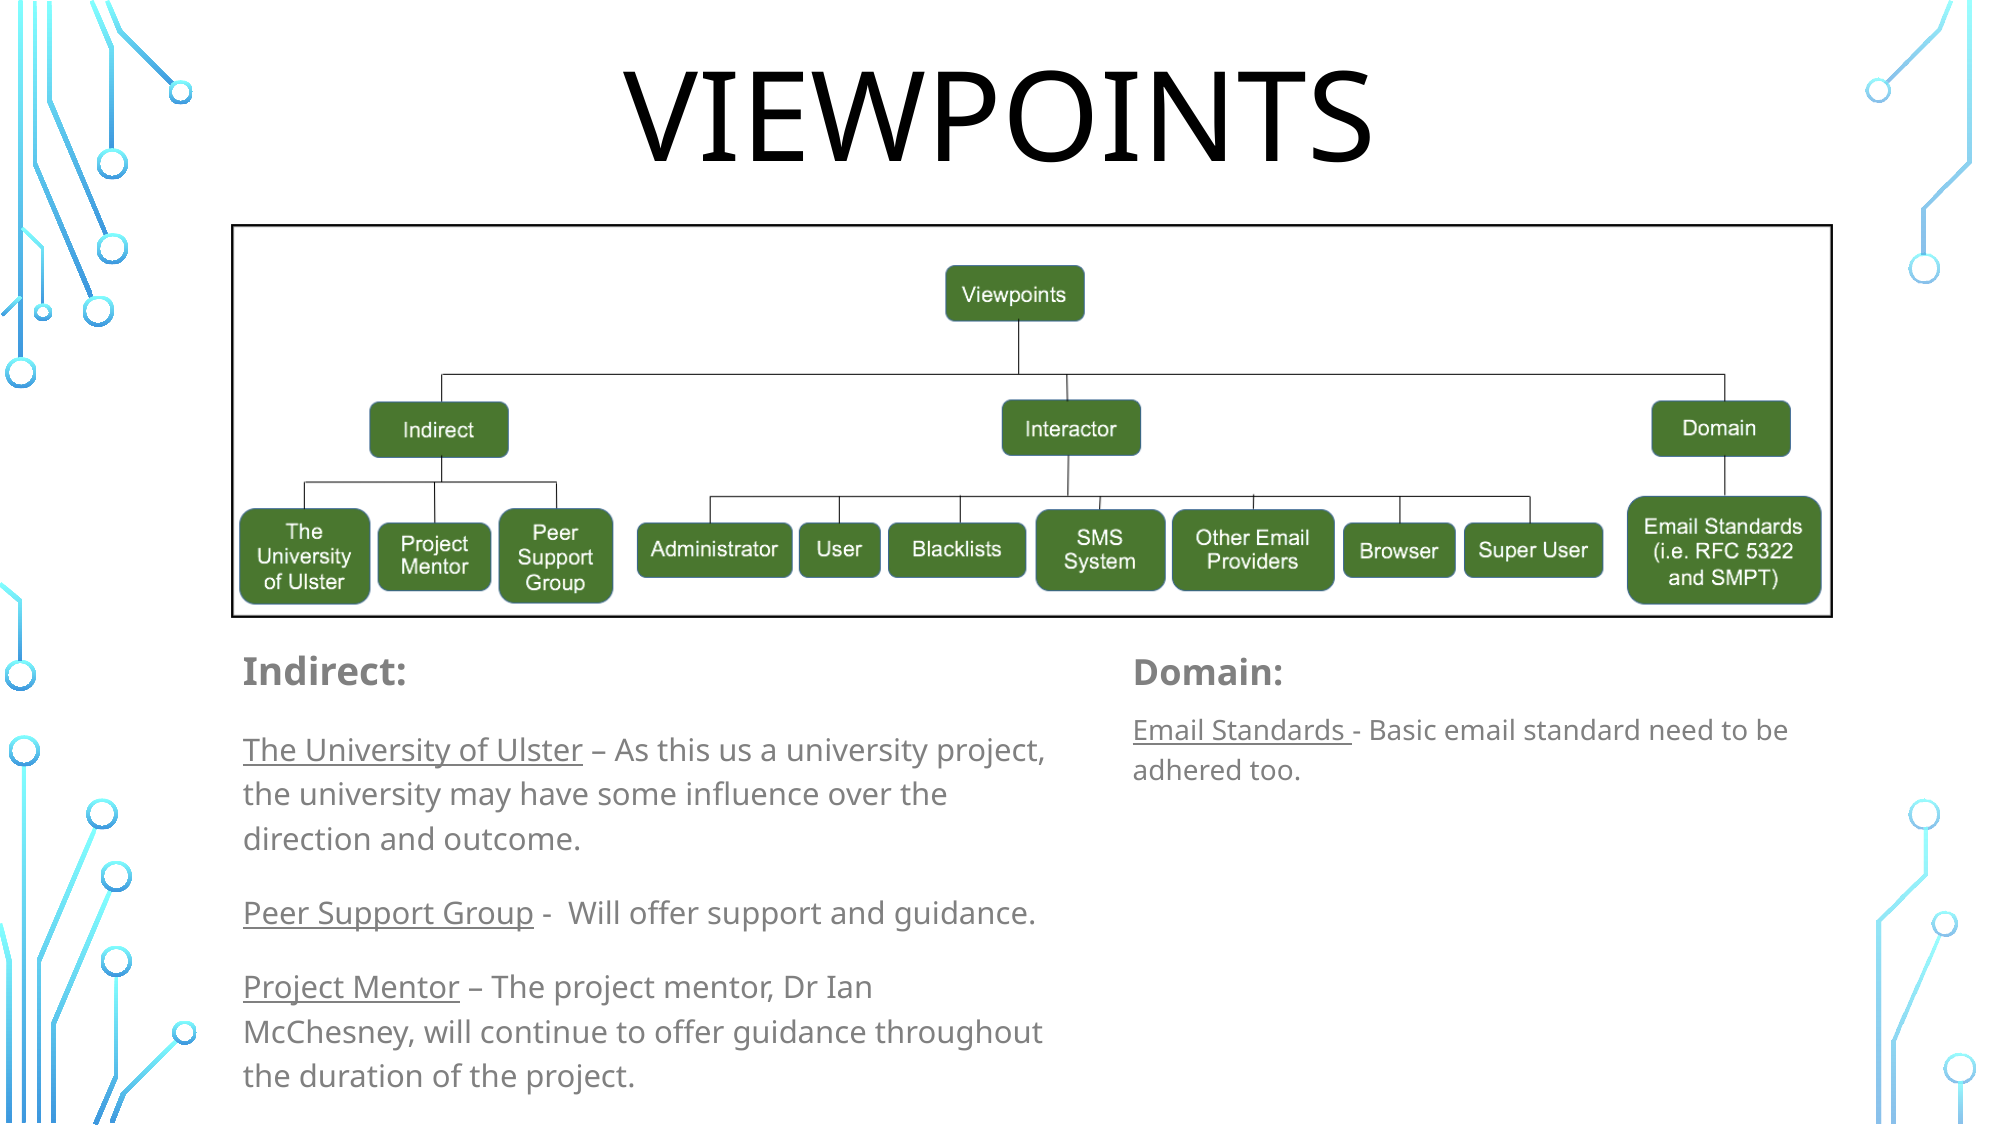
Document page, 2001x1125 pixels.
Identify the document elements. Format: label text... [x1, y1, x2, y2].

picture [227, 219, 1835, 622]
text_box Indirect: The University of Ulster – As this us a university project, the university may have some influence over the direction and outcome. Peer Support Group - Will offer support and guidance. Project Mentor – The project mentor, Dr Ian McChesney, will continue to offer guidance throughout the duration of the project. [227, 629, 1063, 1111]
title Viewpoints [0, 0, 2000, 243]
text_box Domain: Email Standards - Basic email standard need to be adhered too. [1117, 633, 1821, 797]
